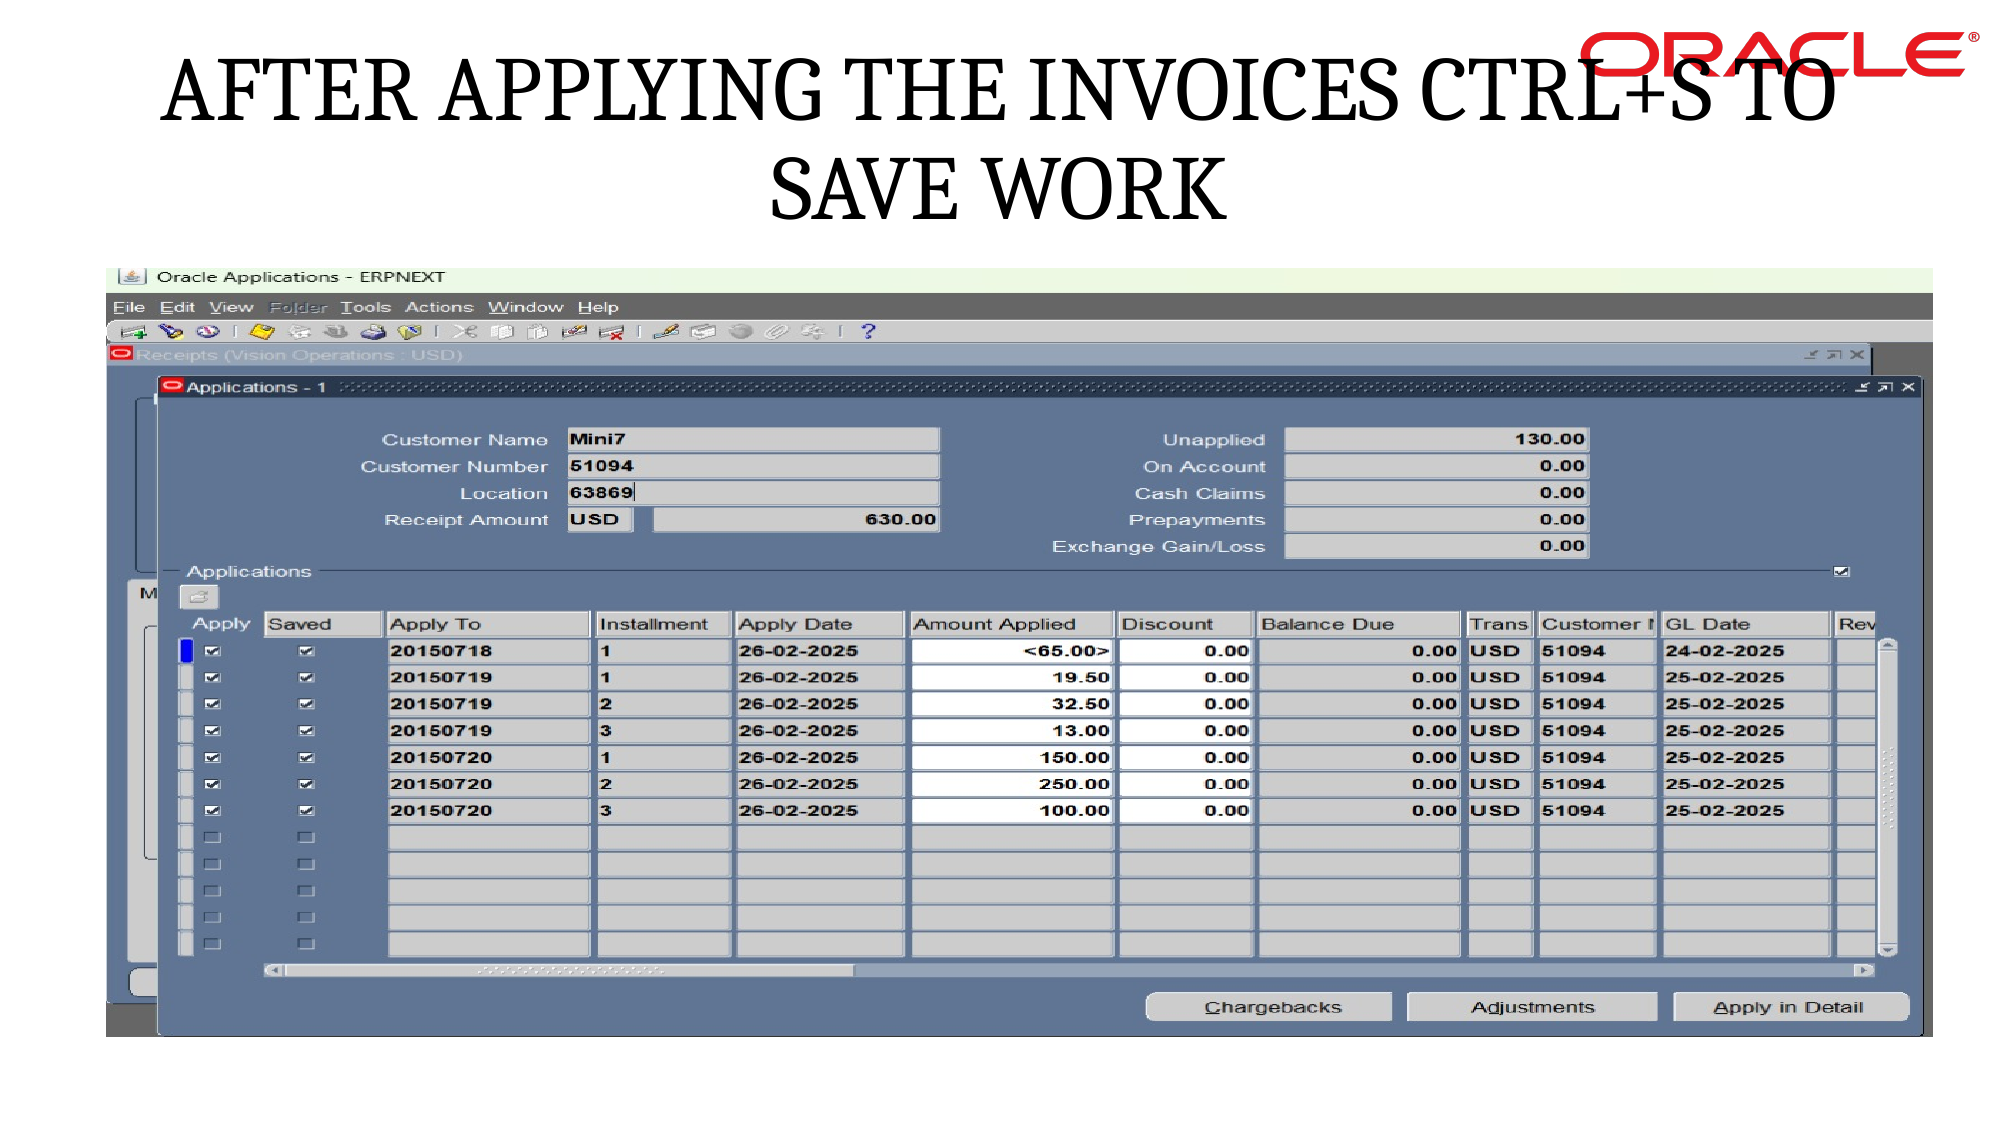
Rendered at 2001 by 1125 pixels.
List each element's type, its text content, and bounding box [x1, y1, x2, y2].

picture [106, 268, 1934, 1036]
title After applying the invoices ctrl+s to save work [137, 59, 1863, 221]
picture [1558, 3, 2001, 105]
